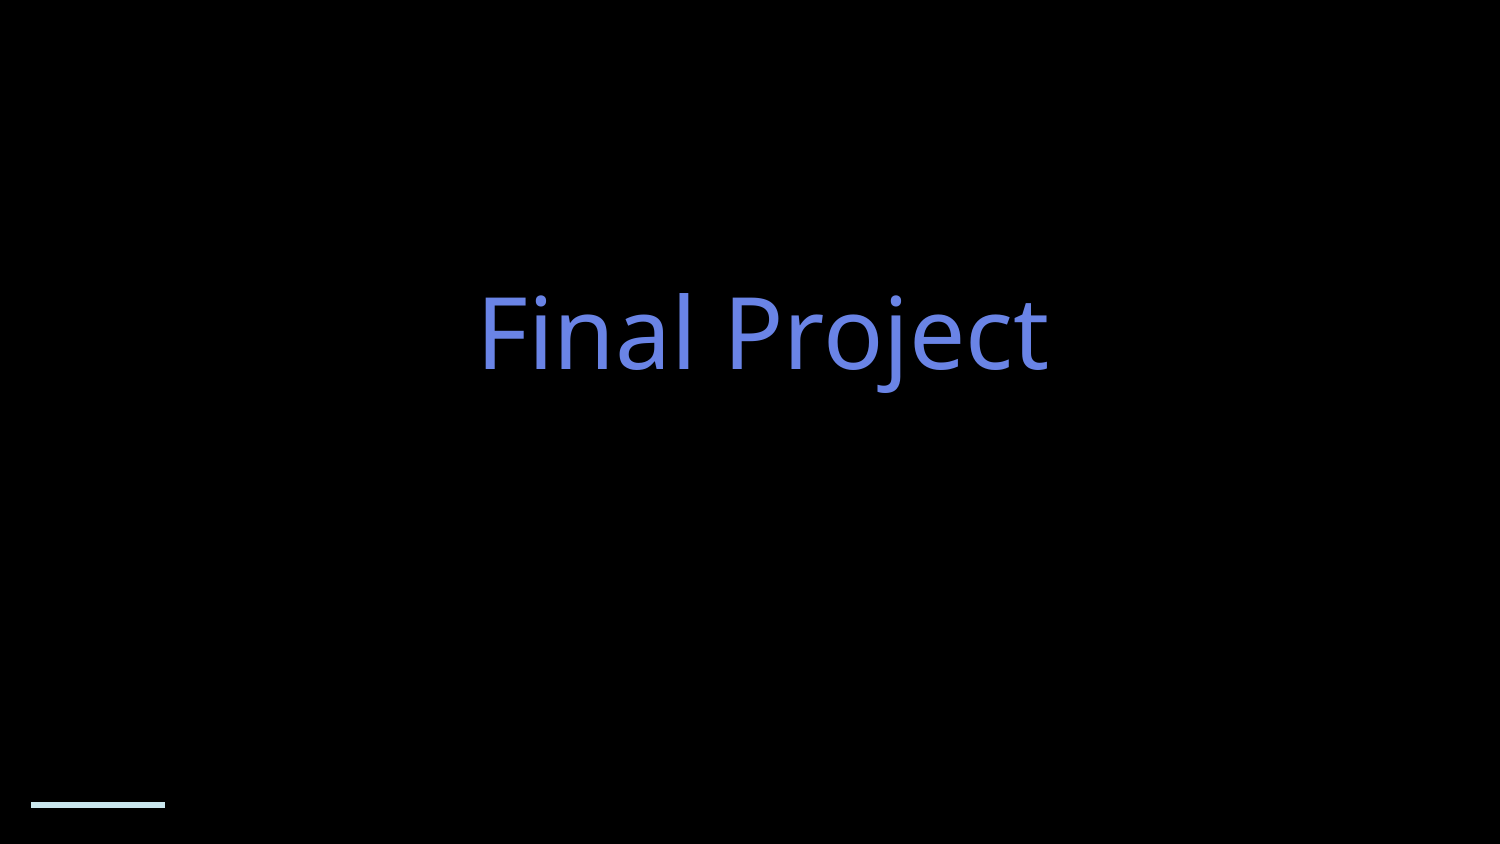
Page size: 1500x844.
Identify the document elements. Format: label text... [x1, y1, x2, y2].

title Final Project [298, 254, 1228, 370]
